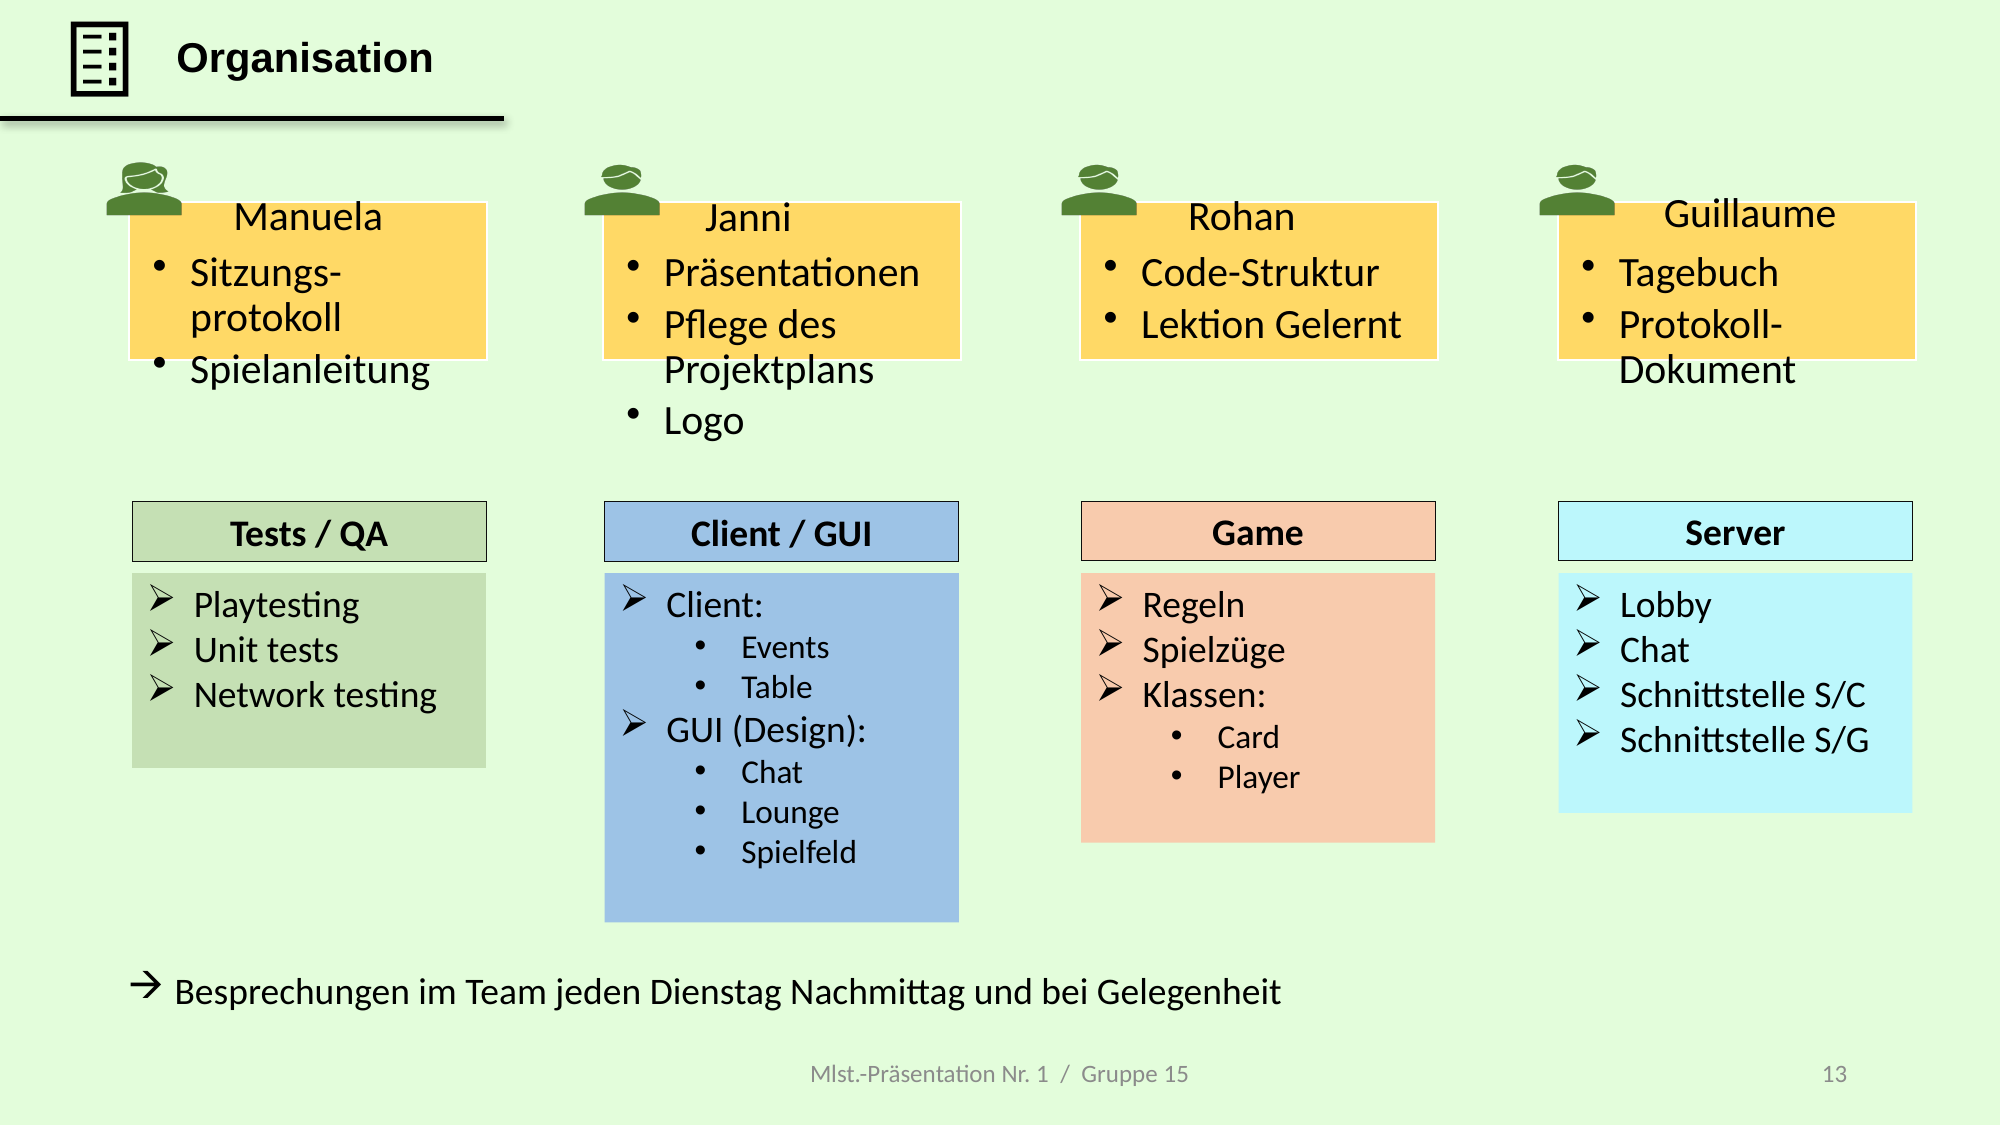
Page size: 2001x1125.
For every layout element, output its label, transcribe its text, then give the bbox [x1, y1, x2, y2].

text_box Game [1081, 501, 1436, 561]
text_box Client: Events Table GUI (Design): Chat Lounge Spielfeld [604, 573, 959, 923]
text_box Regeln Spielzüge Klassen: Card Player [1081, 573, 1436, 843]
text_box Lobby Chat Schnittstelle S/C Schnittstelle S/G [1558, 573, 1913, 813]
slide_number 13 [1412, 1042, 1863, 1103]
title Organisation [0, 0, 1725, 119]
text_box Client / GUI [604, 501, 959, 562]
text_box Server [1558, 501, 1913, 561]
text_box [57, 157, 1943, 494]
text_box Playtesting Unit tests Network testing [132, 573, 486, 768]
text_box Besprechungen im Team jeden Dienstag Nachmittag und bei Gelegenheit [112, 959, 1566, 1065]
picture [54, 14, 144, 104]
footer Mlst.-Präsentation Nr. 1 / Gruppe 15 [662, 1065, 1338, 1103]
text_box Tests / QA [132, 501, 487, 562]
